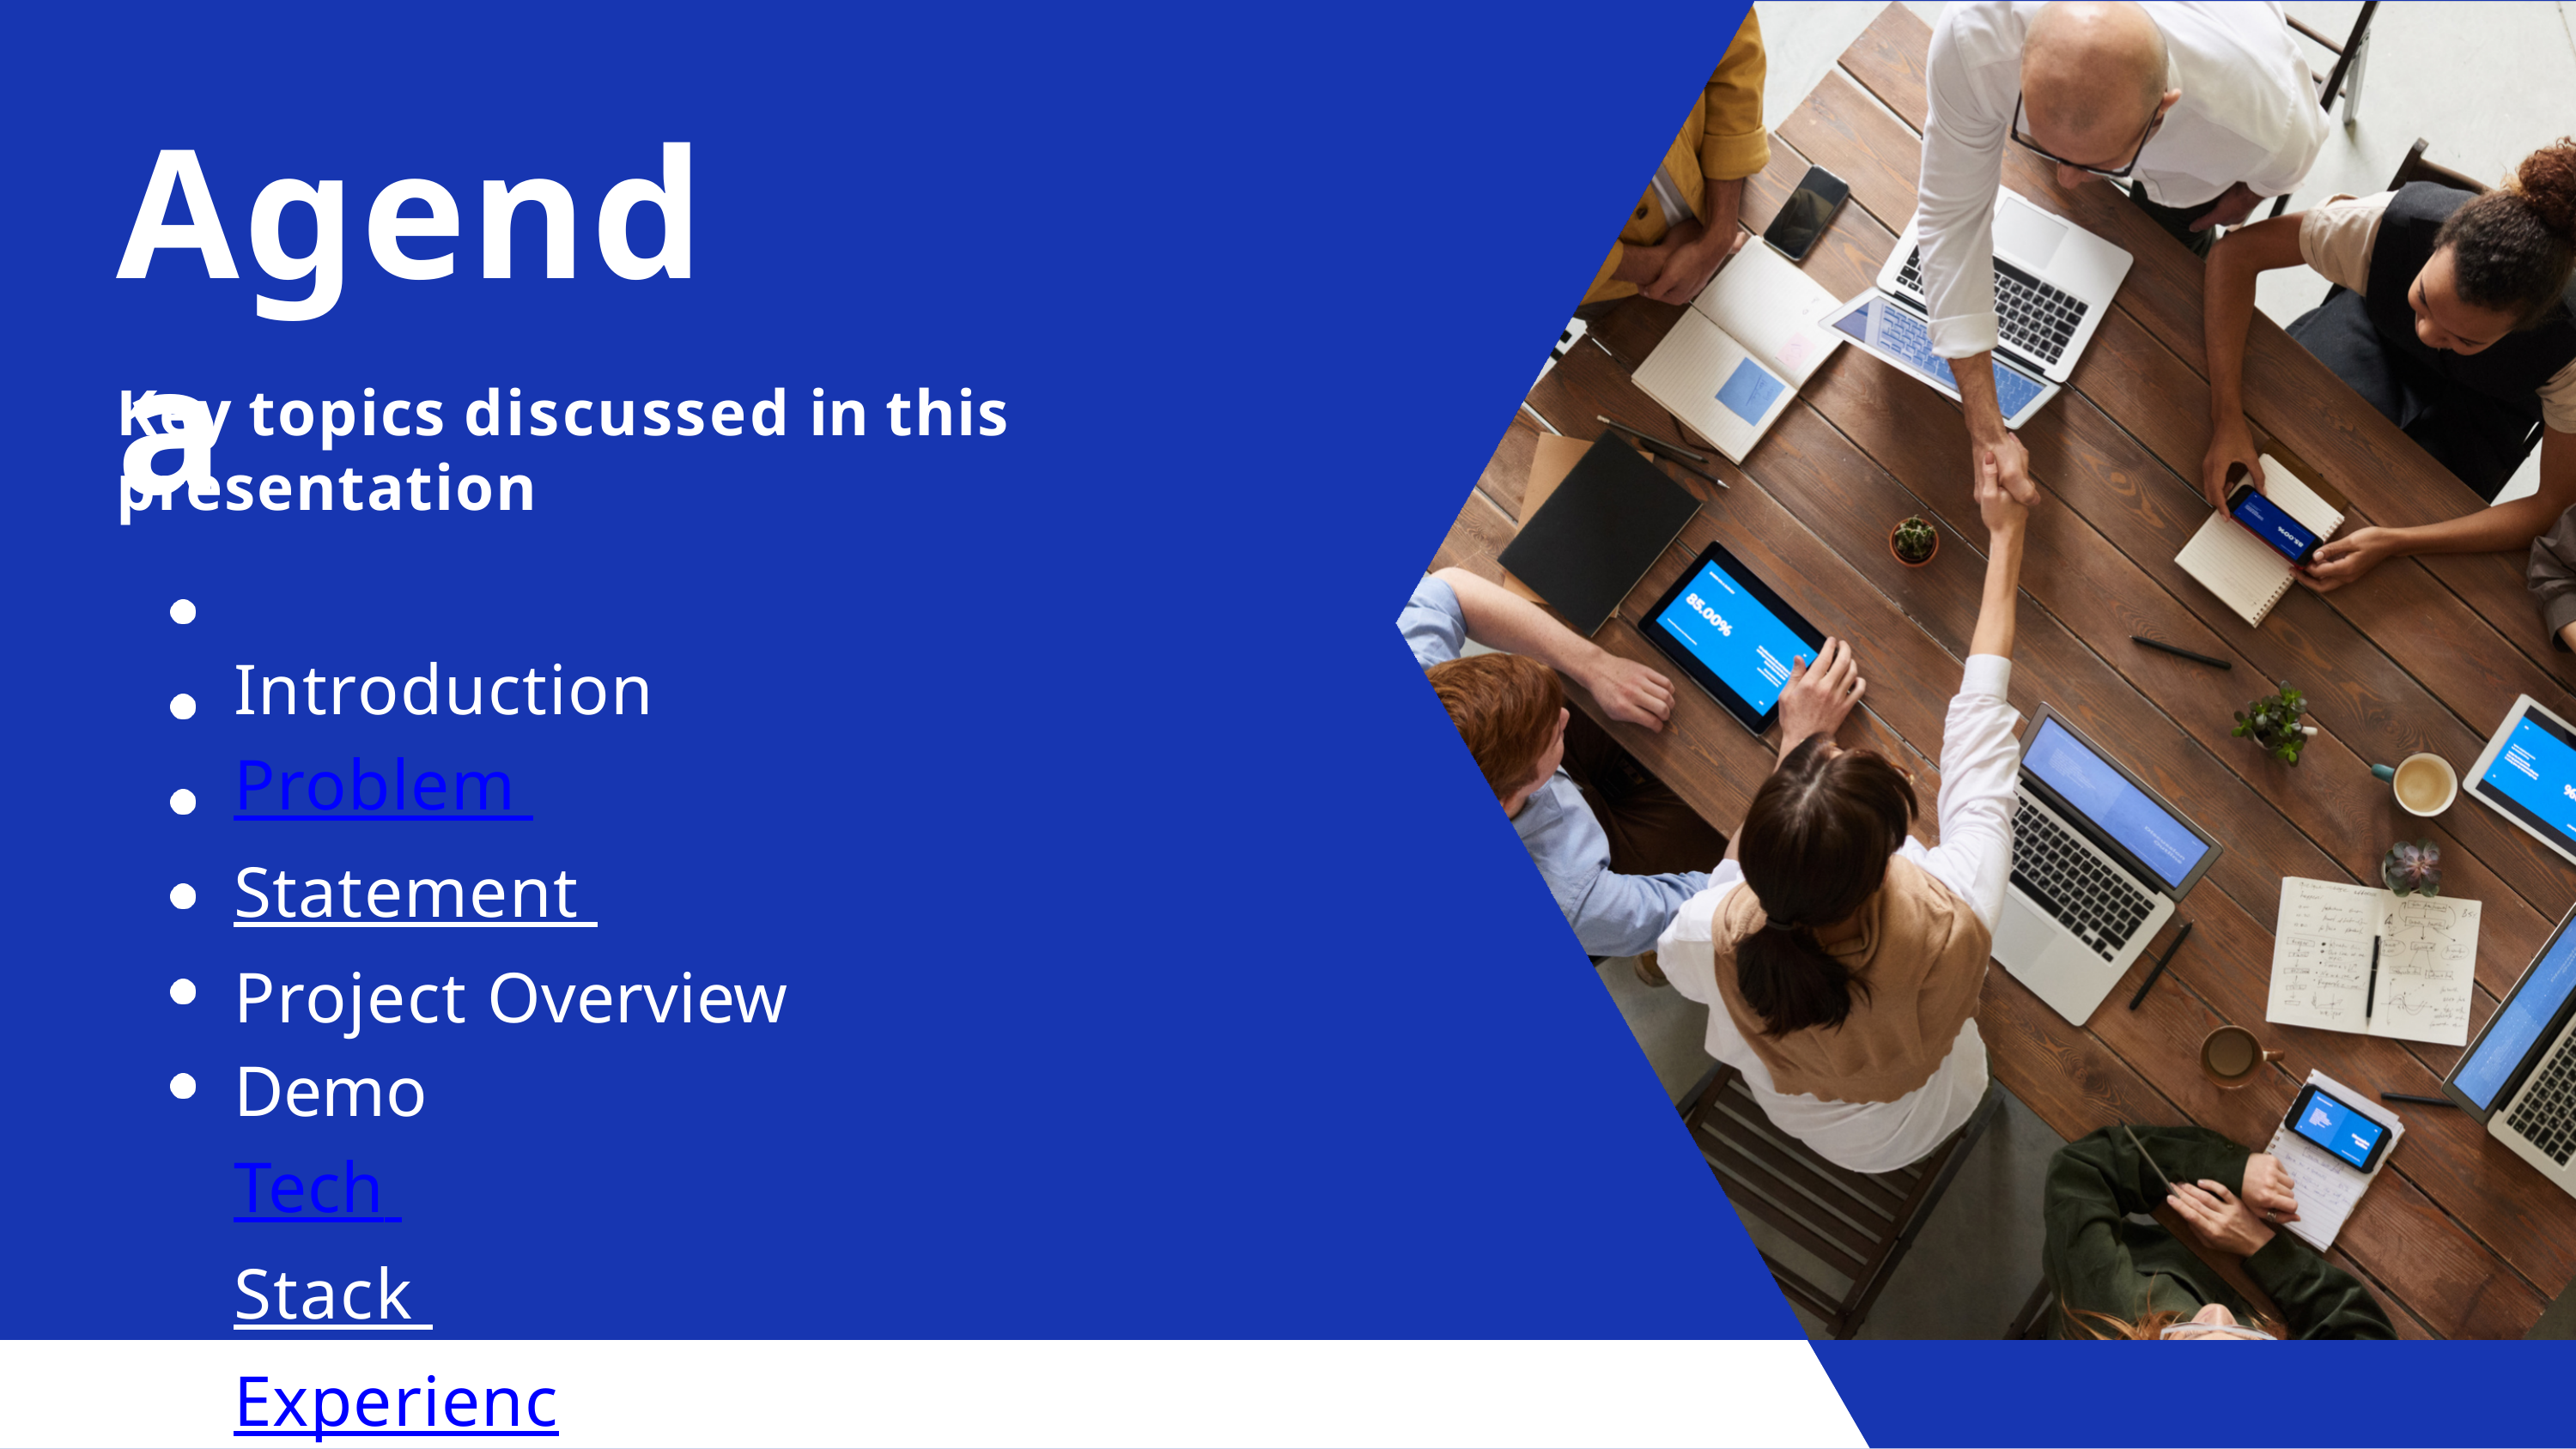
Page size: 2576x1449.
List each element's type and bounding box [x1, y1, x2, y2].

text_box [0, 0, 2576, 1449]
